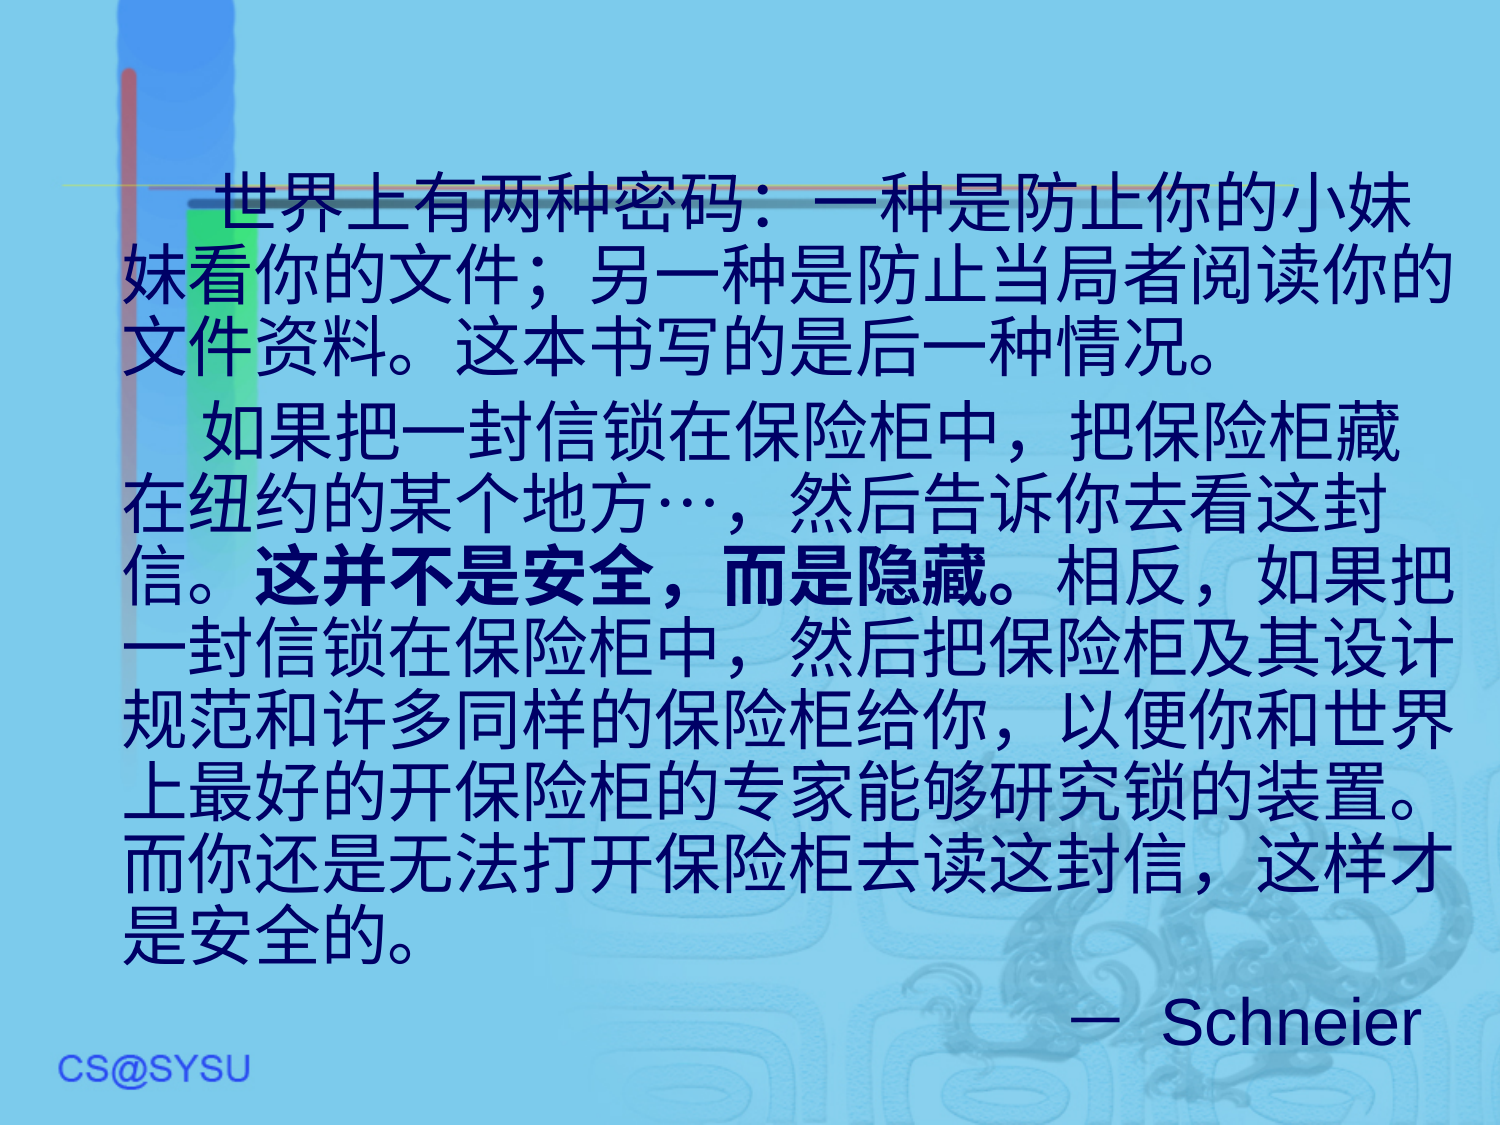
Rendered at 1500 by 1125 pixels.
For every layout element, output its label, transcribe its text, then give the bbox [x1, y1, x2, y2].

title [49, 37, 1451, 162]
list 世界上有两种密码：一种是防止你的小妹妹看你的文件；另一种是防止当局者阅读你的文件资料。这本书写的是后一种情况。 如果把一封信锁在保险柜中，把保险柜藏在纽约的某个地方…，然后告诉你去看这封信。这并不是安全，而是隐藏。相反，如果把一封信锁在保险柜中，然后把保险柜及其设计规范和许多同样的保险柜给你，以便你和世界上最好的开保险柜的专家能够研究锁的装置。而你还是无法打开保险柜去读这封信，这样才是安全的。 － Schneier [49, 162, 1476, 1125]
picture [0, 0, 1500, 1125]
